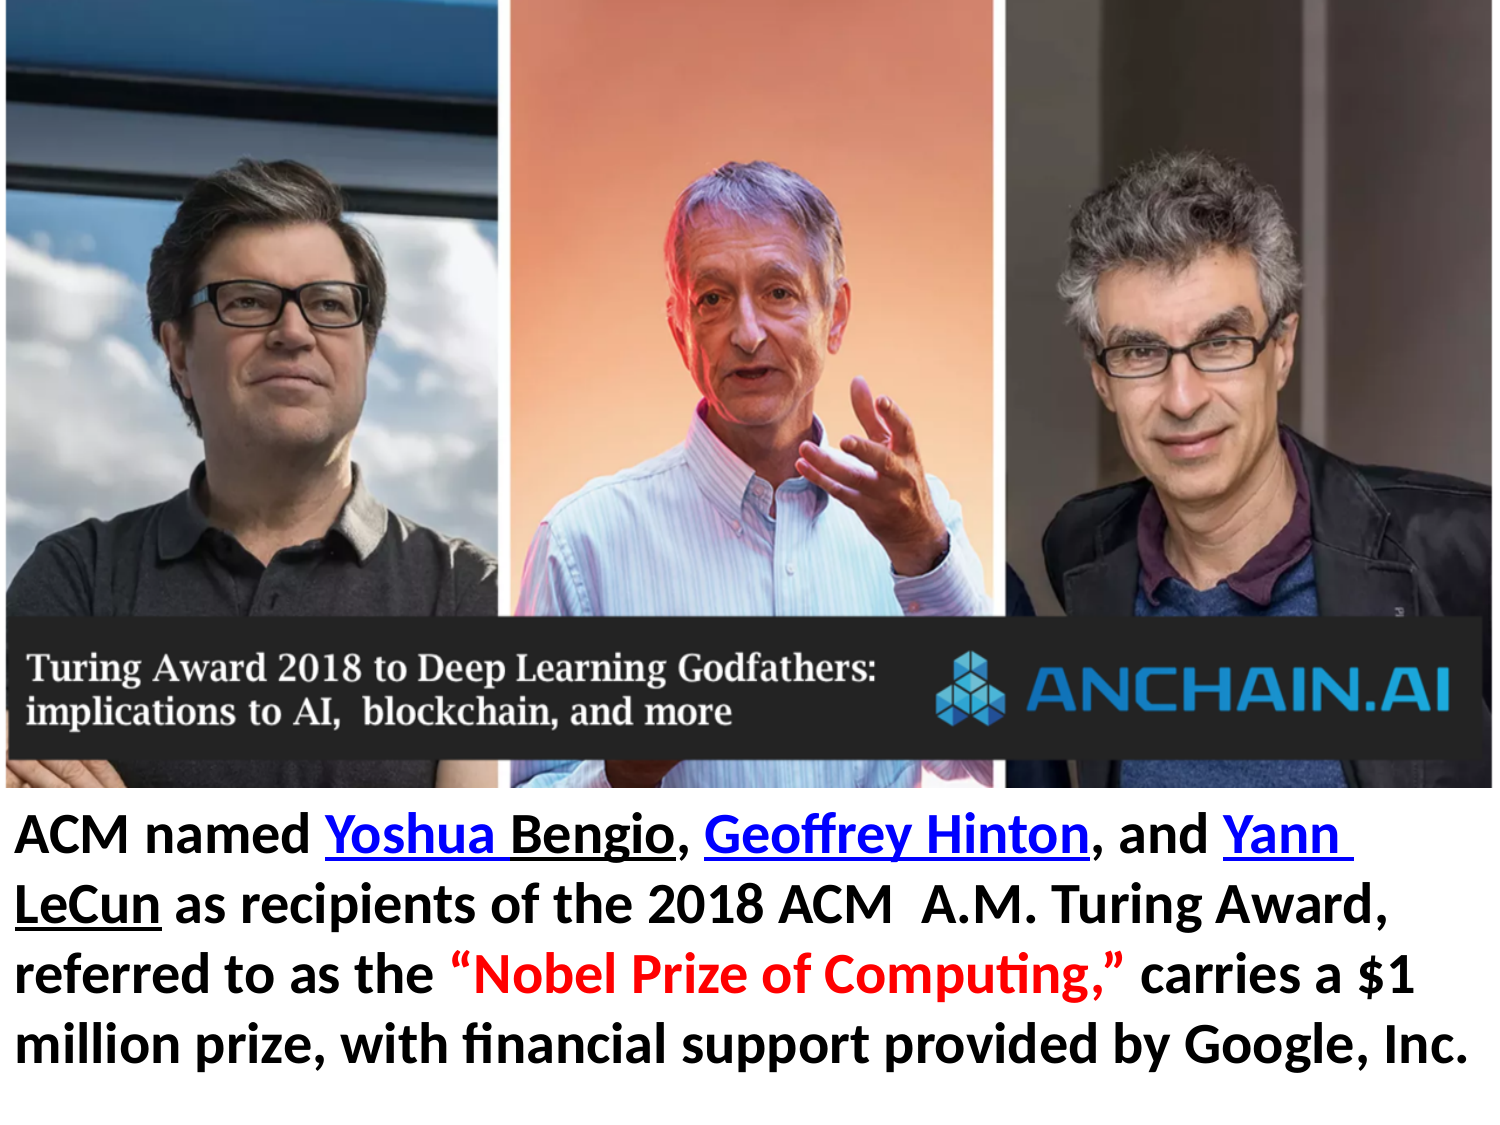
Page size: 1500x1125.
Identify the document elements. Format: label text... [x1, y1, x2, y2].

picture [0, 0, 1500, 788]
text_box ACM named Yoshua Bengio, Geoffrey Hinton, and Yann LeCun as recipients of the 2018 ACM A.M. Turing Award, referred to as the “Nobel Prize of Computing,” carries a $1 million prize, with financial support provided by Google, Inc. [0, 795, 1500, 1083]
